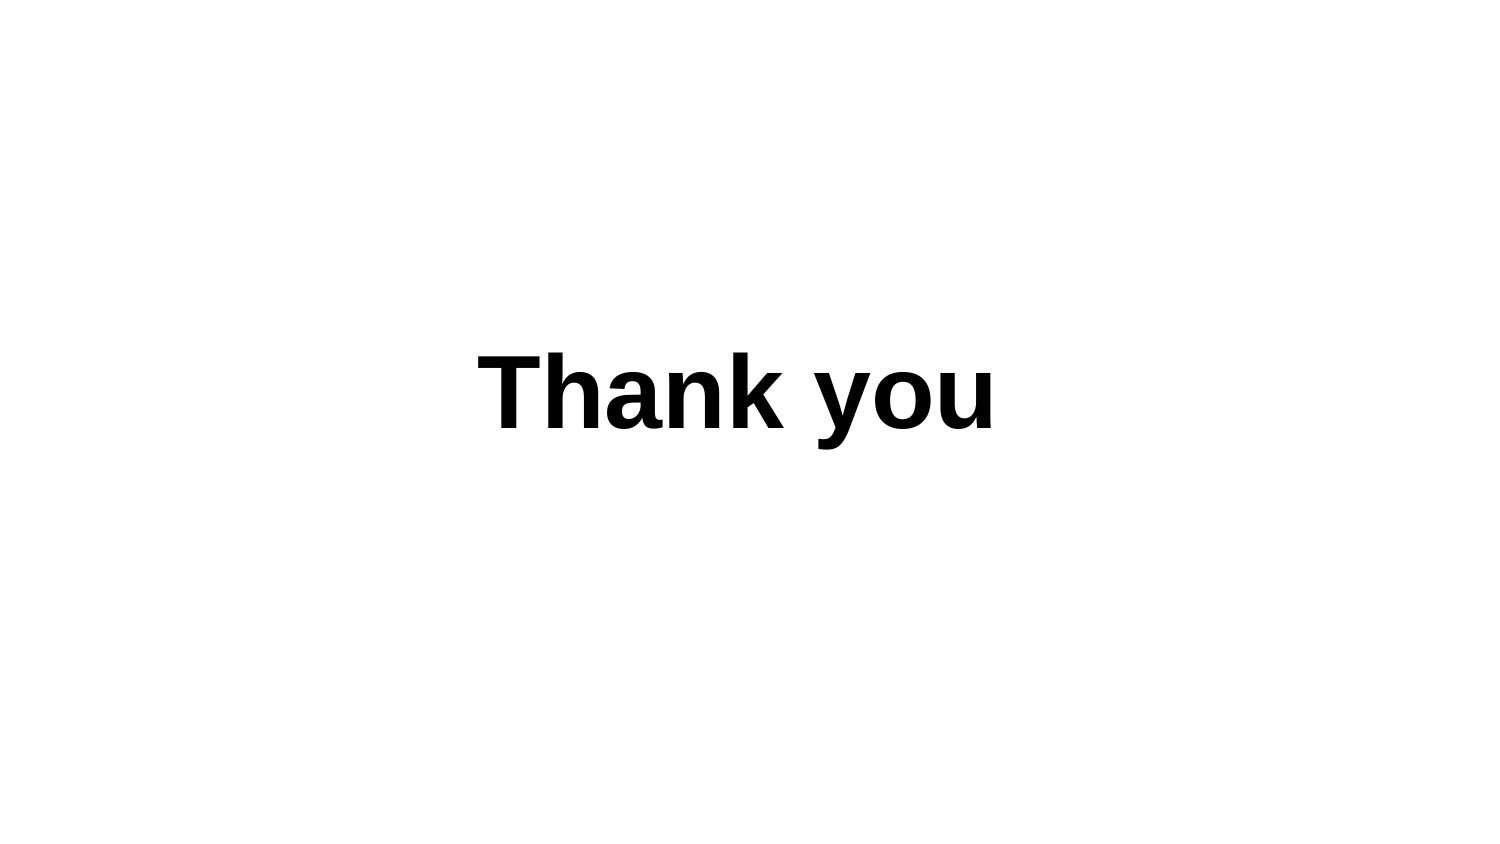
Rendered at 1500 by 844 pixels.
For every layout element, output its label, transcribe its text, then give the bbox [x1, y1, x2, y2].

title Thank you [462, 297, 1075, 494]
